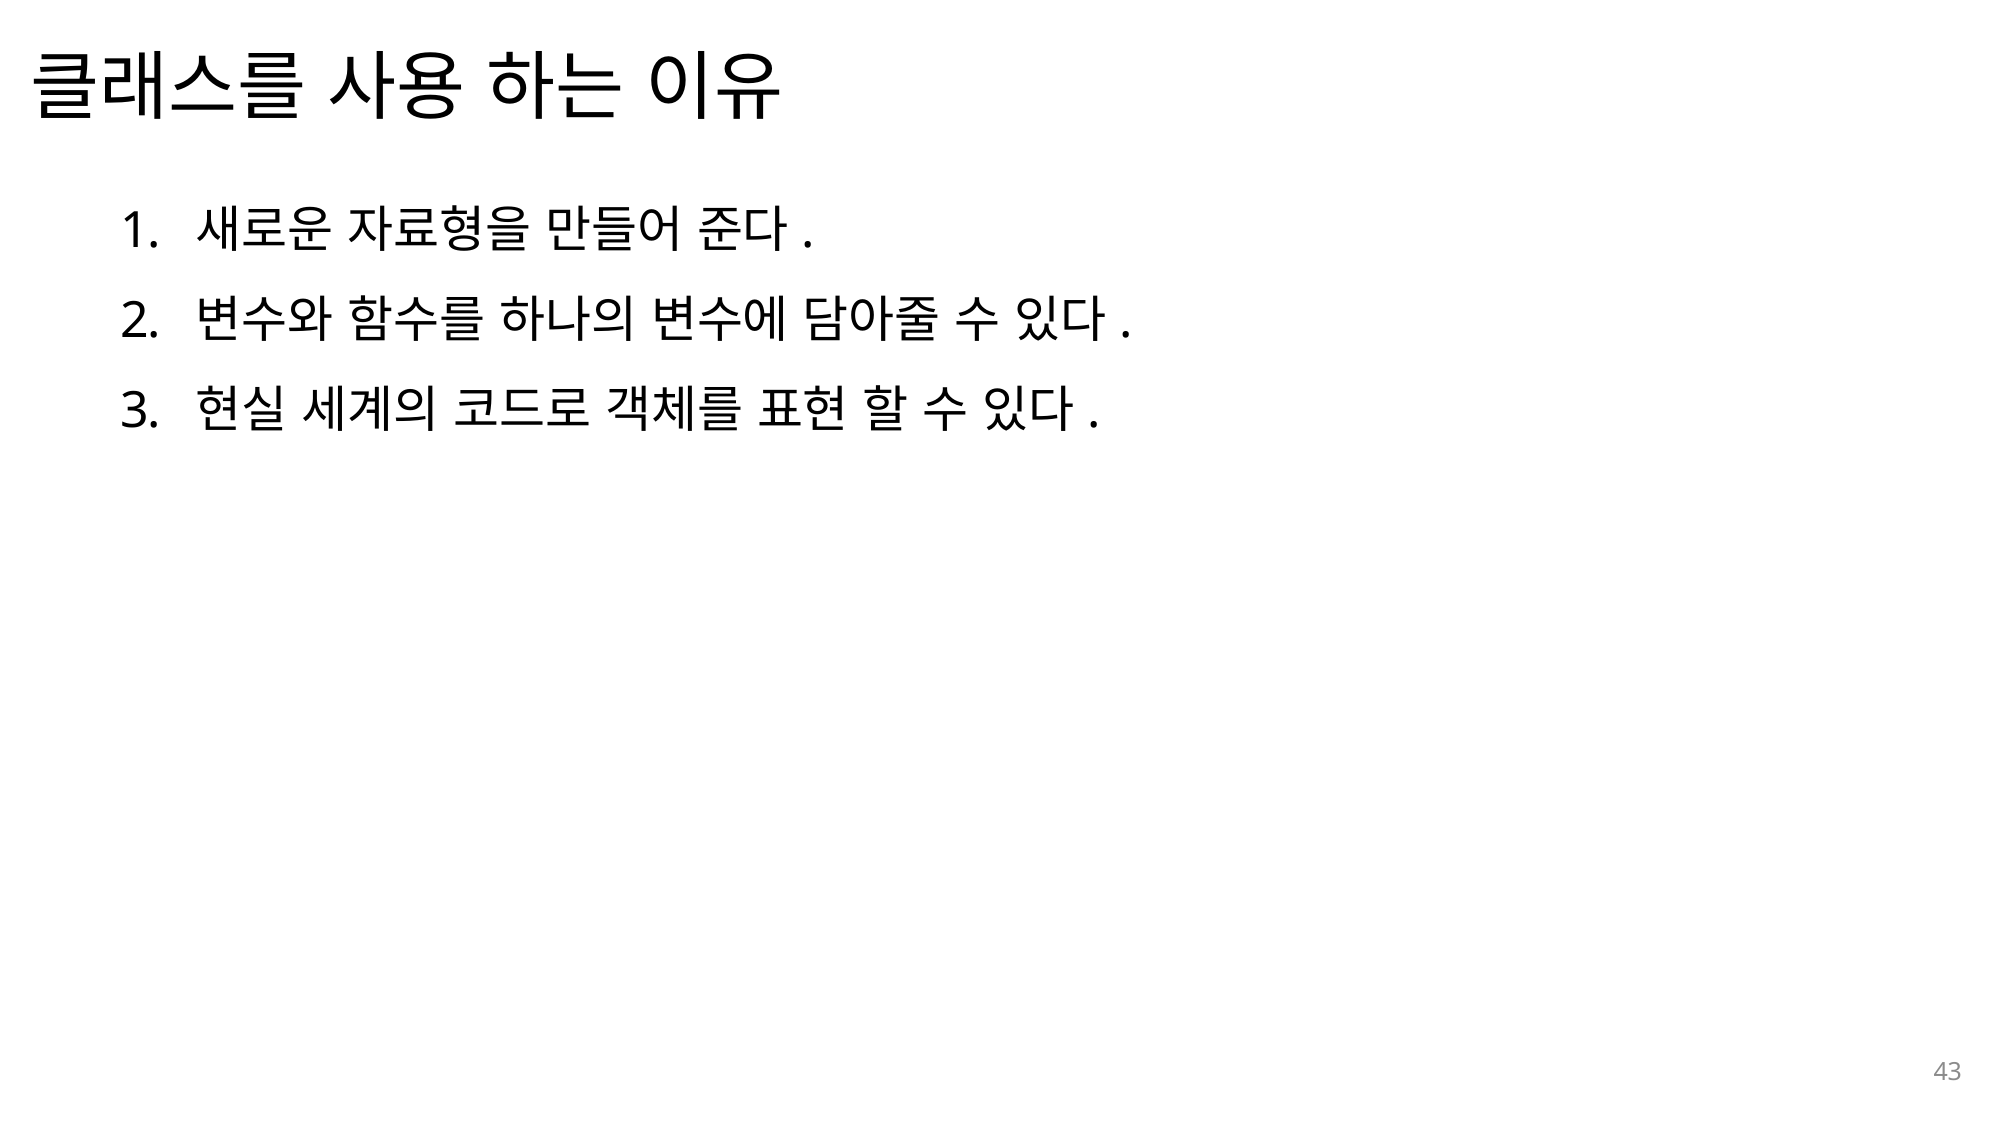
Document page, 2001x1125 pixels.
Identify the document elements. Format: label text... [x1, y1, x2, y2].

text_box 클래스를 사용 하는 이유 [16, 31, 799, 136]
text_box 새로운 자료형을 만들어 준다. 변수와 함수를 하나의 변수에 담아줄 수 있다. 현실 세계의 코드로 객체를 표현 할 수 있다. [105, 160, 1148, 446]
slide_number 43 [1527, 1042, 1978, 1103]
